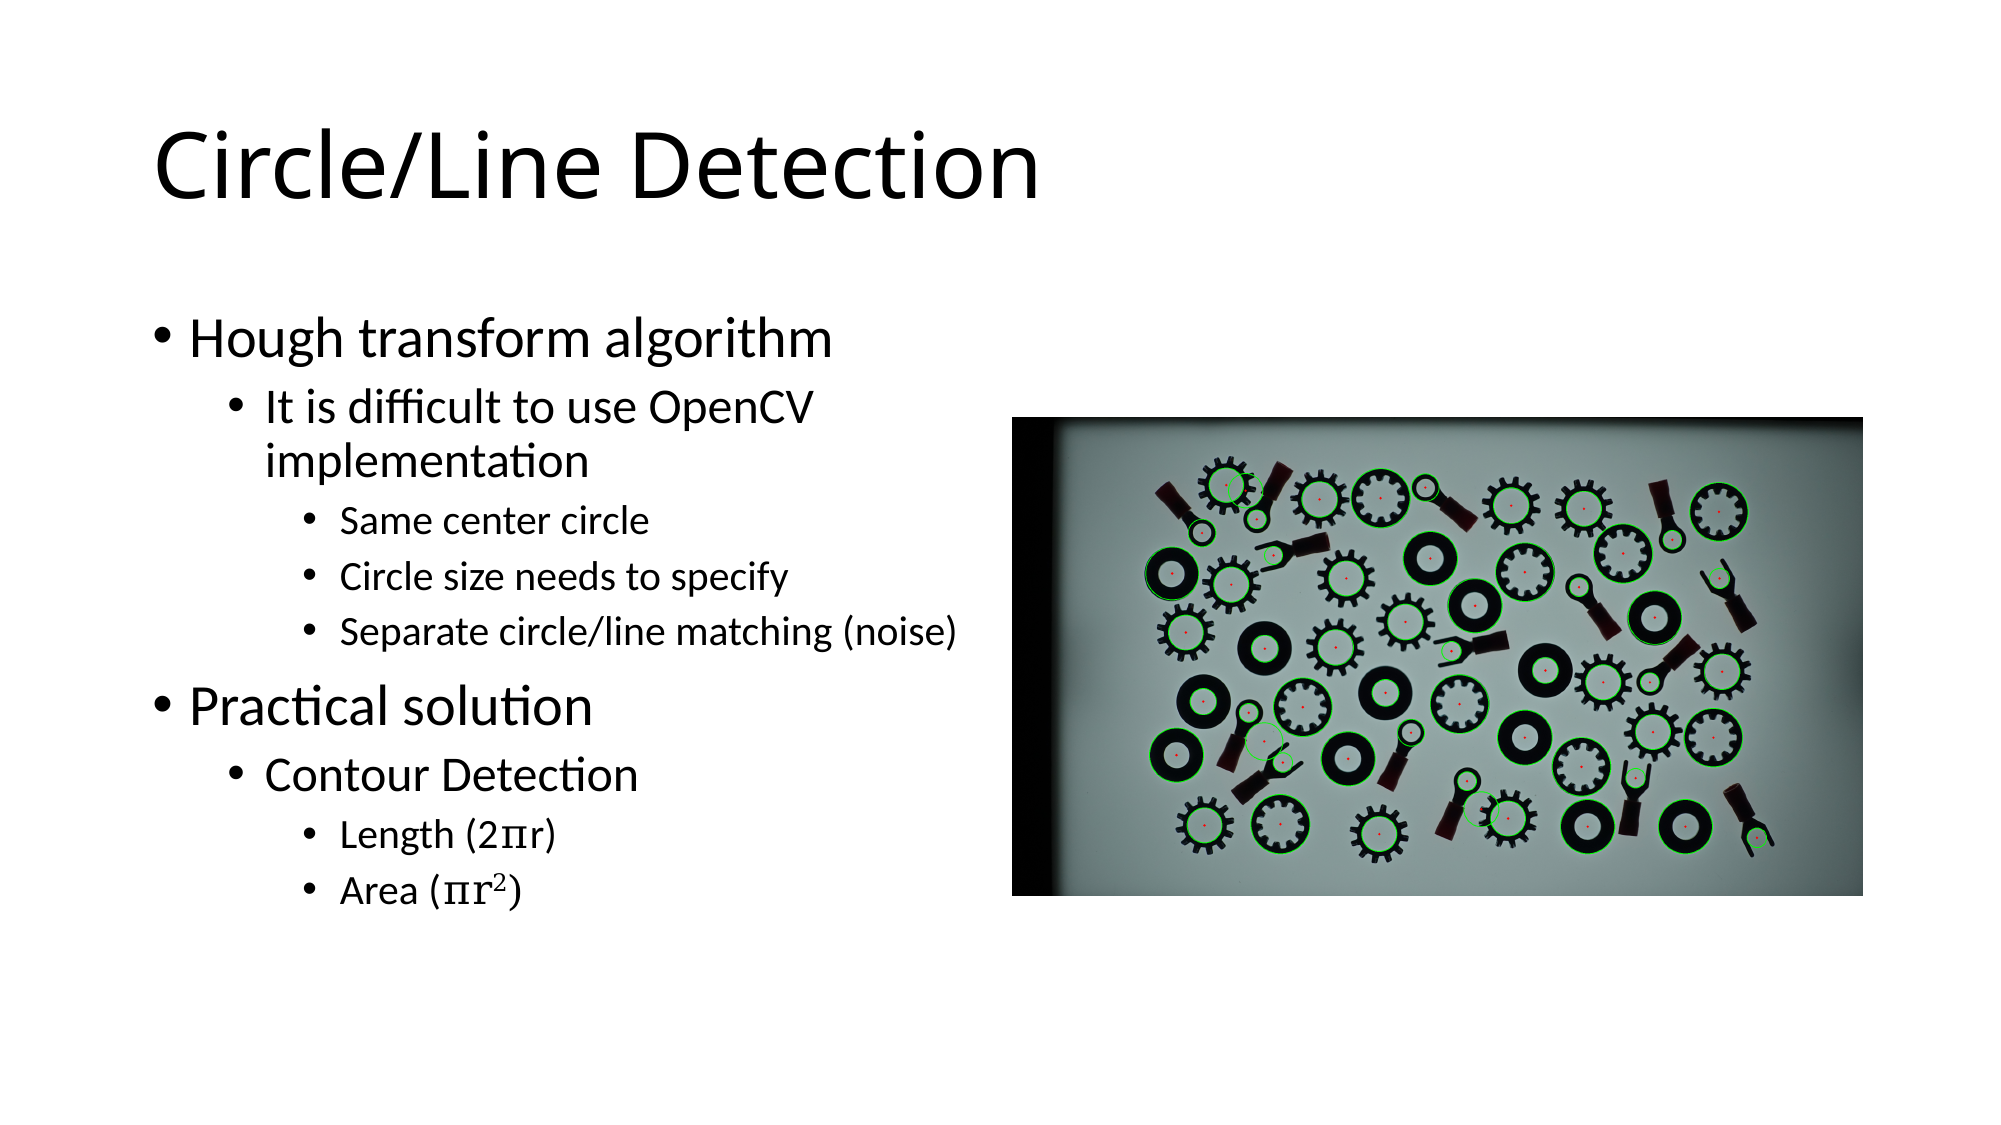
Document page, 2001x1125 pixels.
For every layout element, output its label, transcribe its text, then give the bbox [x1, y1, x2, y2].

title Circle/Line Detection [137, 59, 1863, 278]
list Hough transform algorithm It is difficult to use OpenCV implementation Same center circle Circle size needs to specify Separate circle/line matching (noise) Practical solution Contour Detection Length (2πr) Area (πr2) [137, 299, 988, 1014]
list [1012, 417, 1863, 896]
